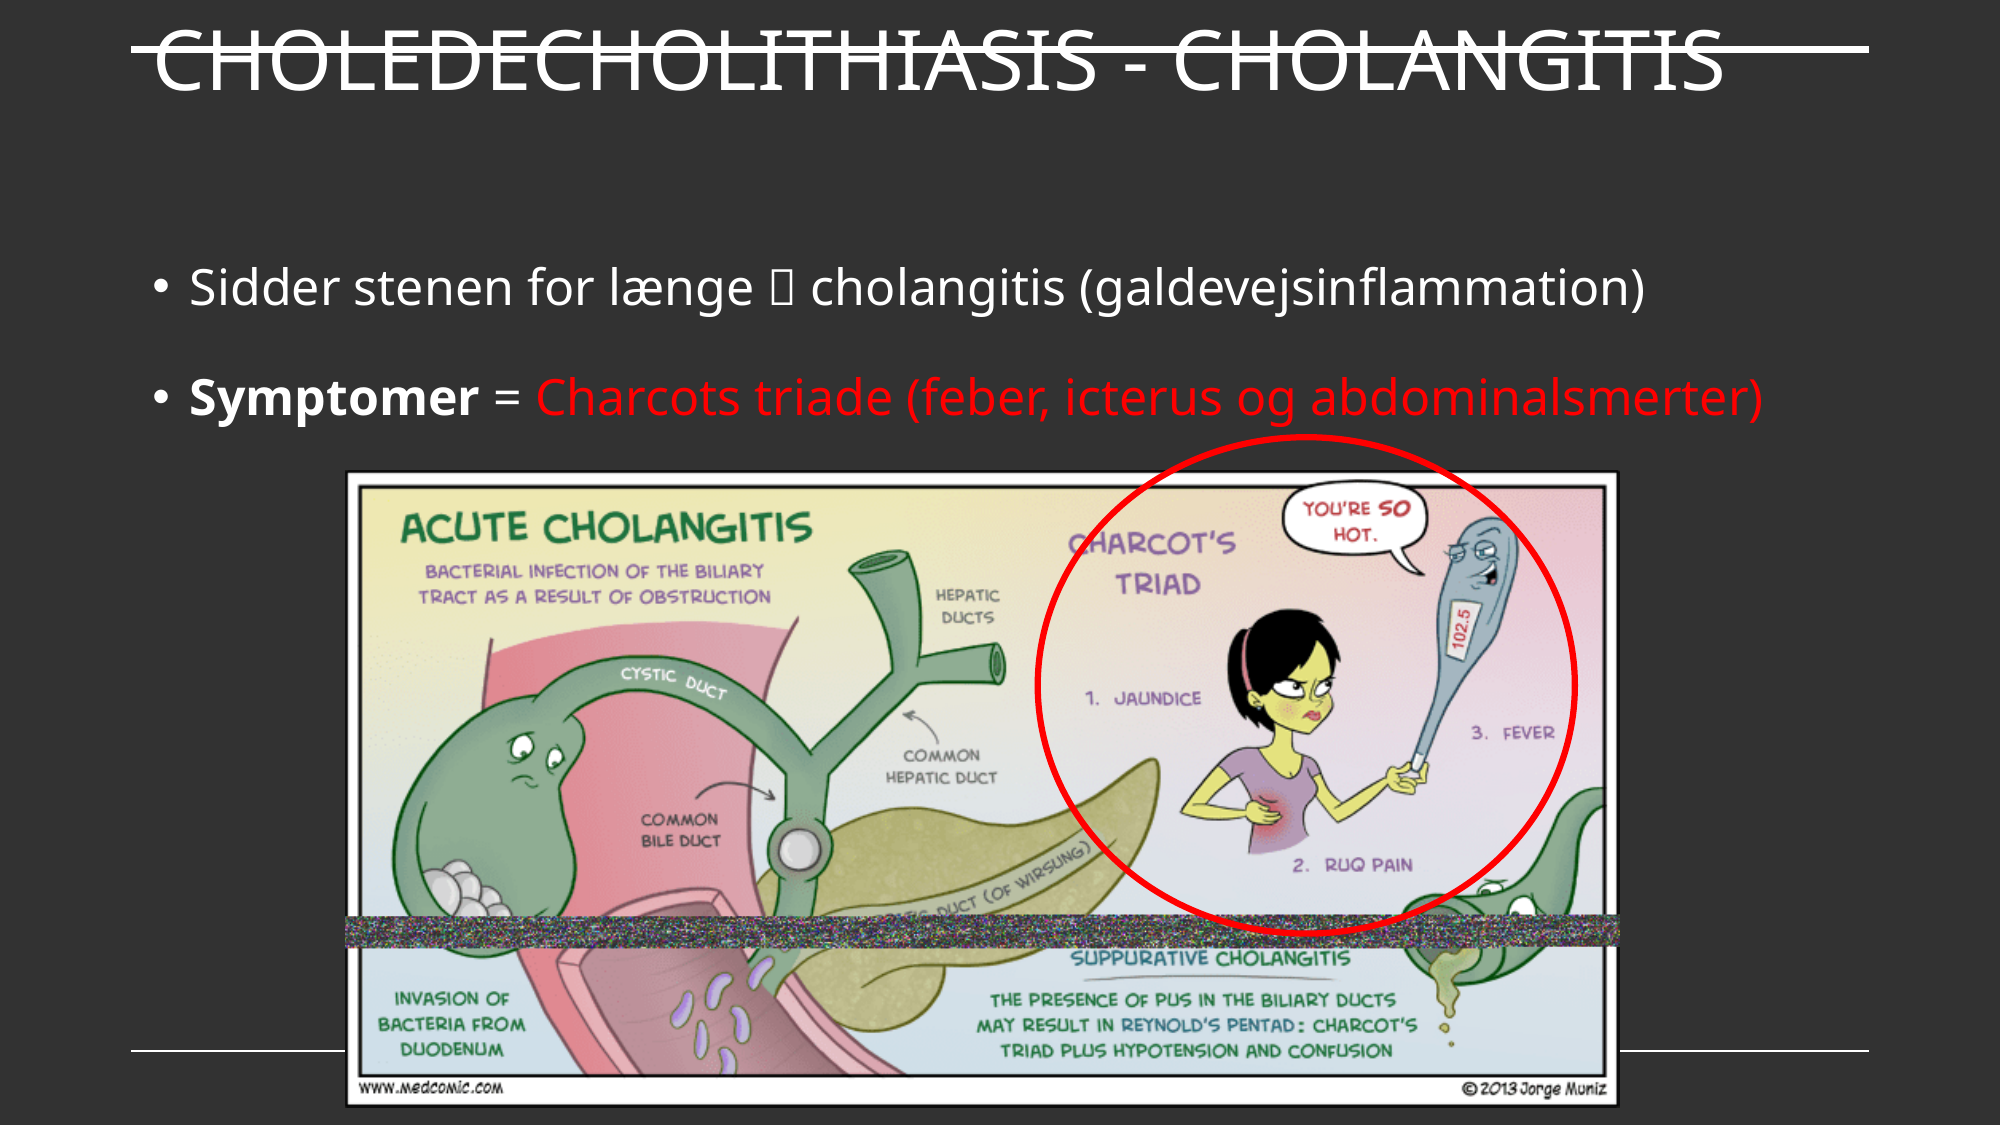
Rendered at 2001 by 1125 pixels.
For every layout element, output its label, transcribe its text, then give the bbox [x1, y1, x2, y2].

text_box [1170, 436, 1442, 470]
picture [345, 470, 1620, 1108]
title Choledecholithiasis - Cholangitis [137, 0, 1863, 217]
list Sidder stenen for længe  cholangitis (galdevejsinflammation) Symptomer = Charcots triade (feber, icterus og abdominalsmerter) [137, 217, 1863, 932]
